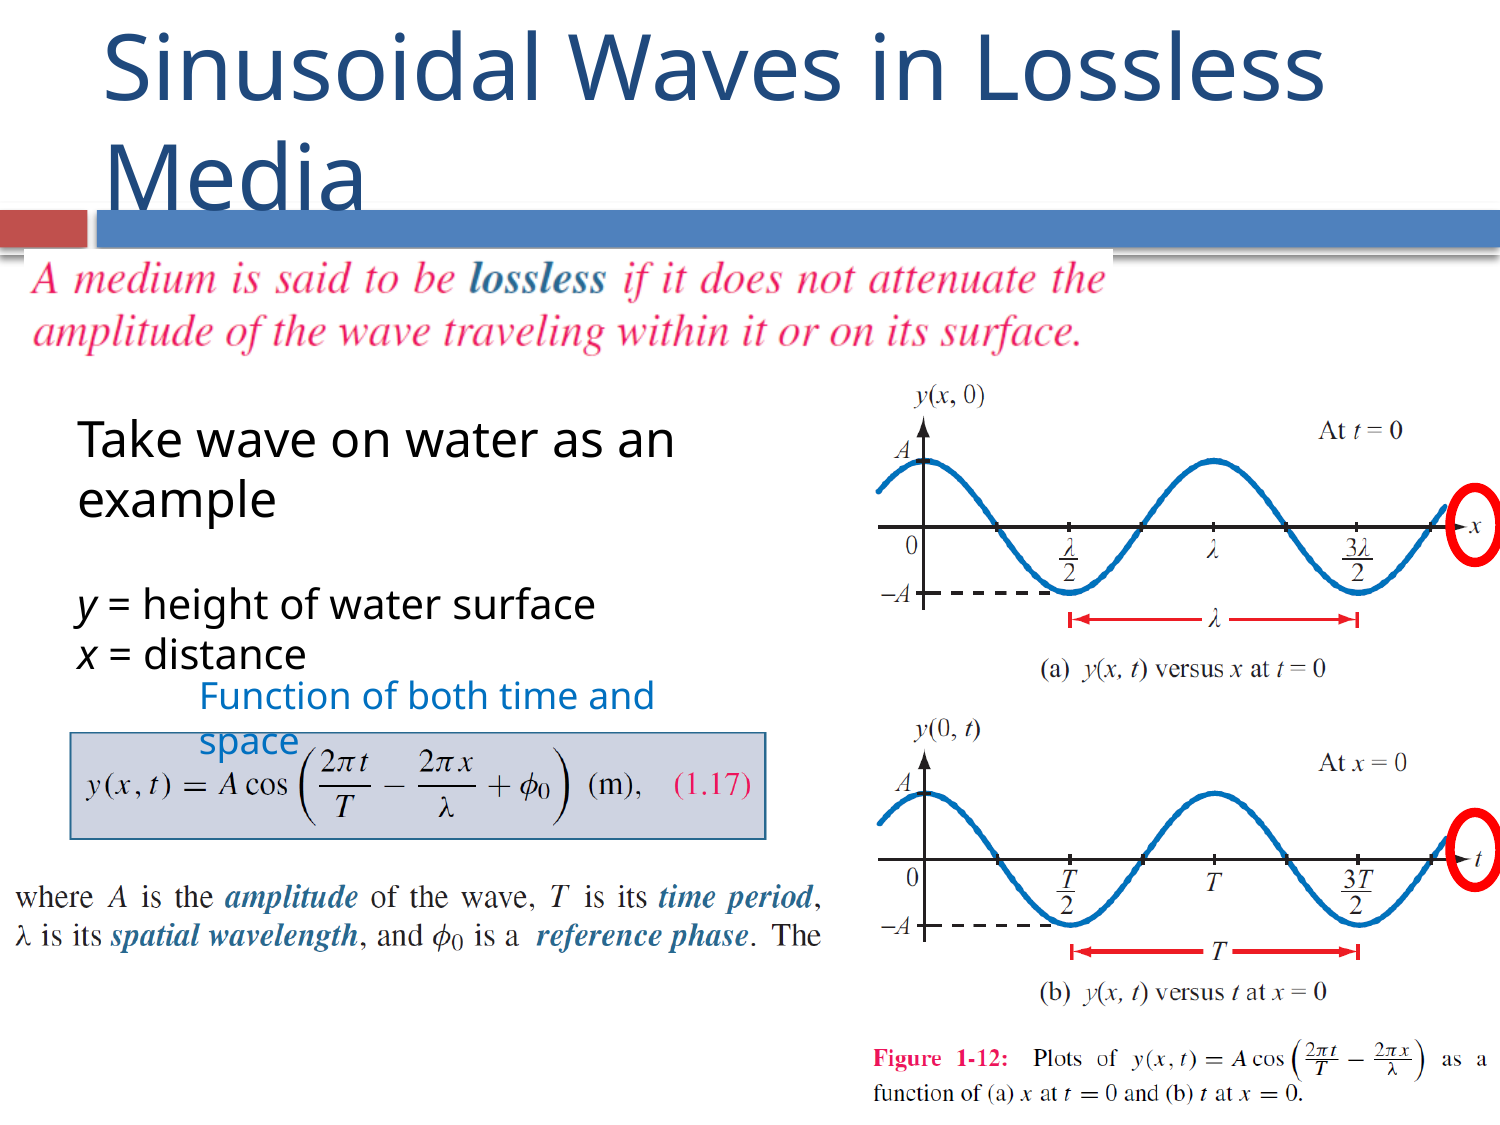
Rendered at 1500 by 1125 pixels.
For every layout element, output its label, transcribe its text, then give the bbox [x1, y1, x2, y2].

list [24, 249, 1113, 370]
text_box [1493, 496, 1500, 554]
text_box [1493, 821, 1500, 879]
text_box Take wave on water as an example y = height of water surface x = distance [62, 399, 818, 685]
title Sinusoidal Waves in Lossless Media [87, 37, 1425, 200]
picture [8, 724, 826, 958]
text_box Function of both time and space [183, 664, 697, 723]
picture [866, 374, 1488, 1113]
